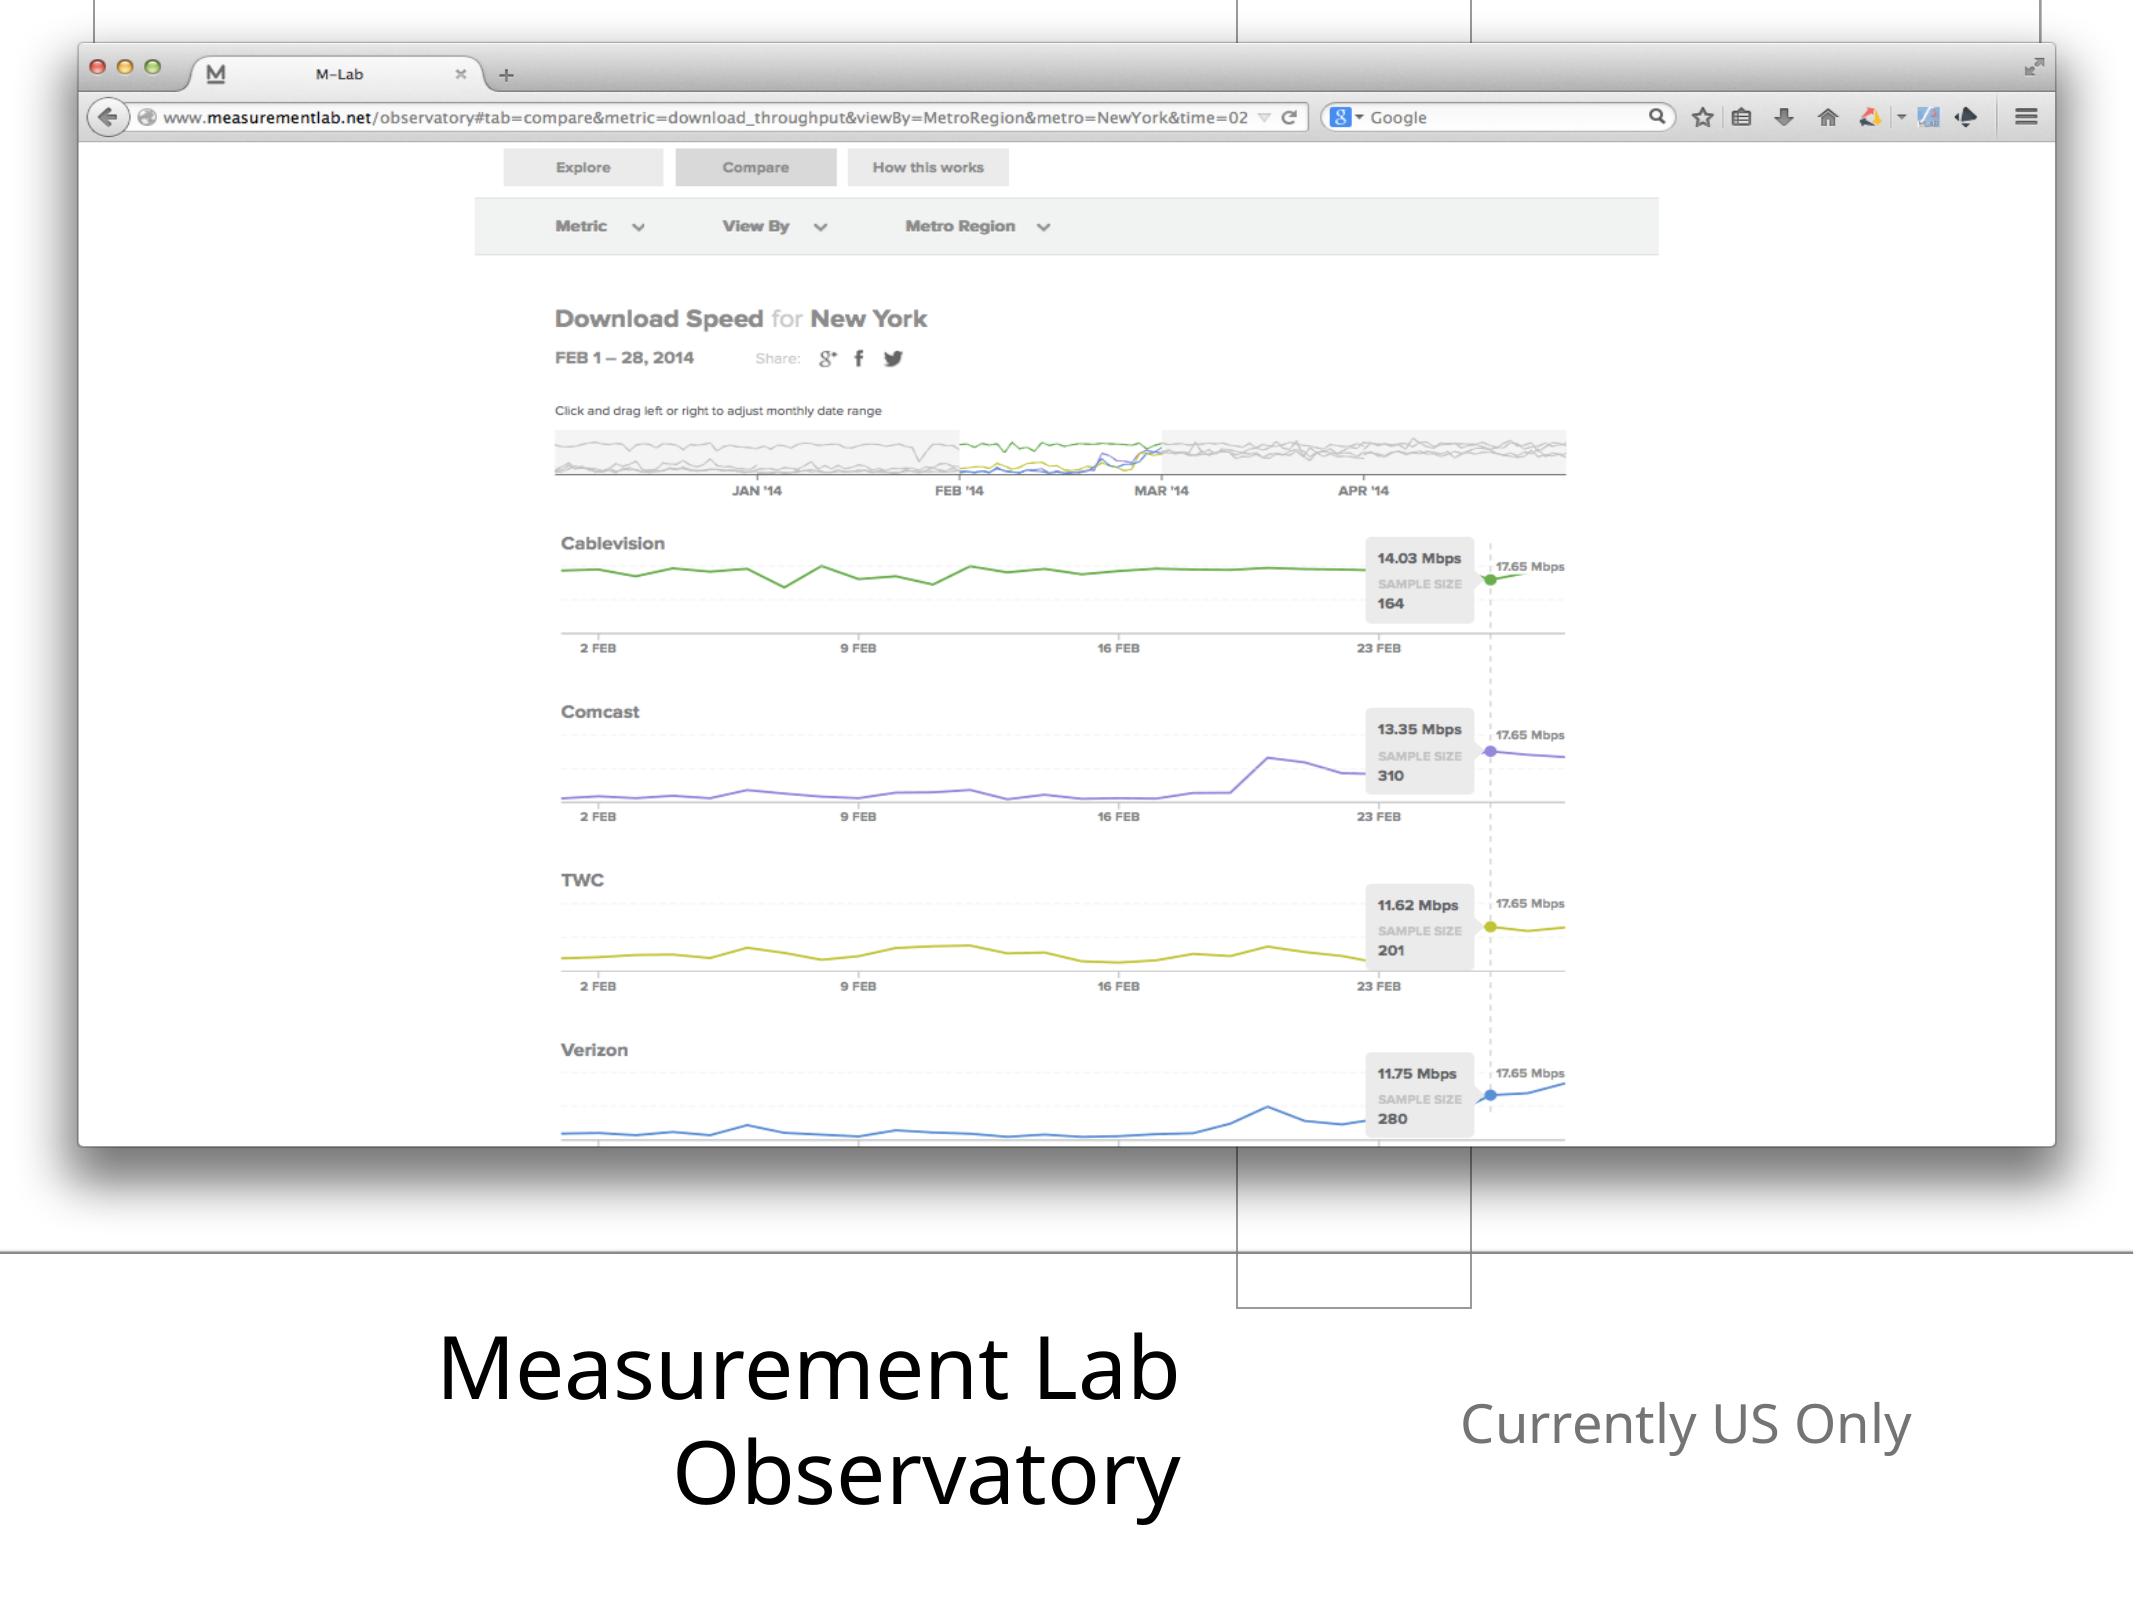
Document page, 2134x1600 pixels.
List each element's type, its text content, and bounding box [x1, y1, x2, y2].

picture [0, 0, 2134, 1255]
text_box Currently US Only [1287, 1389, 2100, 1473]
text_box Measurement Lab Observatory [231, 1277, 1182, 1557]
